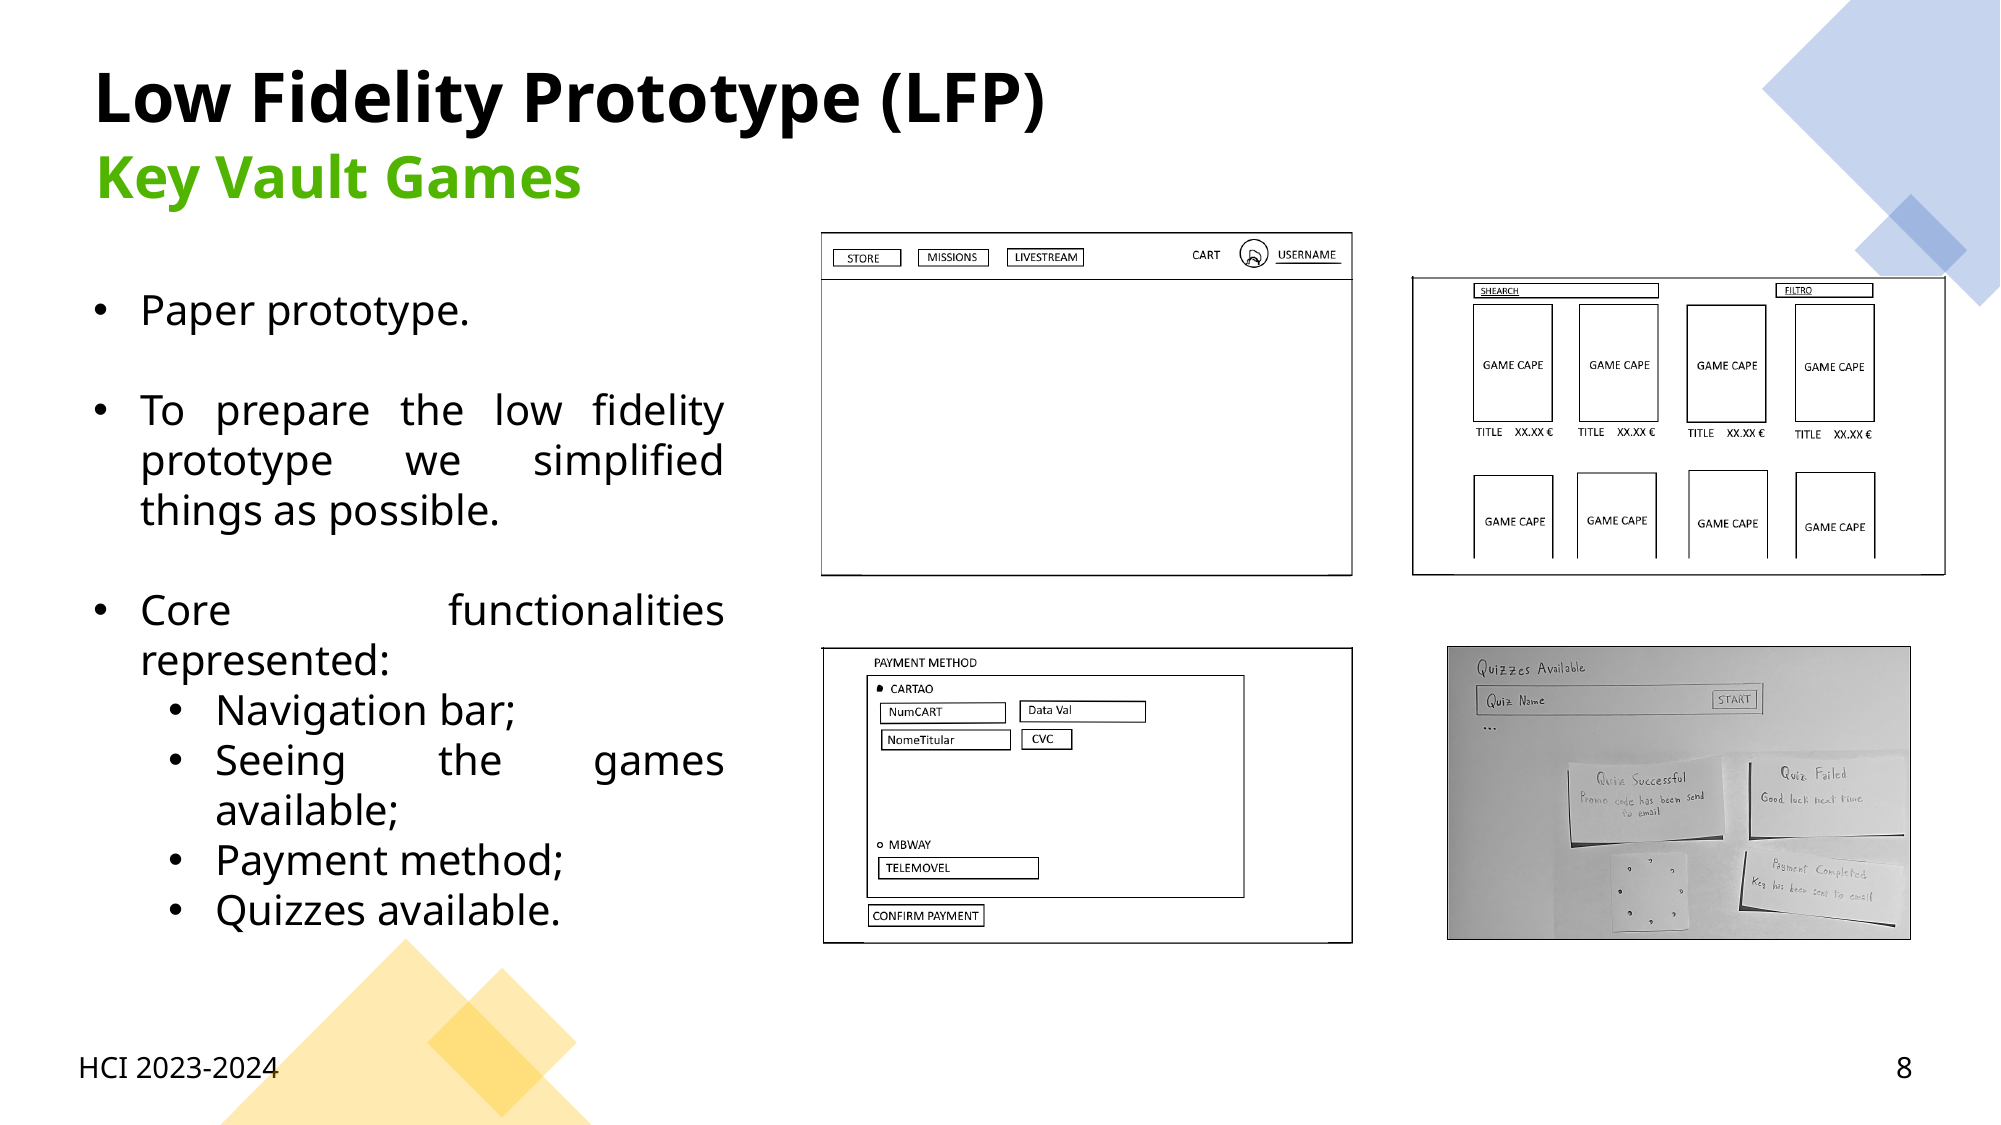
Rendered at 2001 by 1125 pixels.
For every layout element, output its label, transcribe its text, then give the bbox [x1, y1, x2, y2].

picture [1411, 276, 1946, 577]
text_box Low Fidelity Prototype (LFP) [78, 54, 1798, 146]
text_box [1798, 0, 2000, 291]
text_box Key Vault Games [95, 140, 1798, 211]
text_box [425, 992, 579, 1119]
text_box [218, 992, 593, 1125]
picture [1448, 647, 1910, 939]
text_box 8 [1807, 1041, 1928, 1093]
picture [821, 230, 1353, 577]
picture [821, 647, 1353, 947]
text_box Paper prototype. To prepare the low fidelity prototype we simplified things as possible. Core functionalities represented: Navigation bar; Seeing the games available; Payment method; Quizzes available. [78, 276, 741, 992]
text_box HCI 2023-2024 [63, 1041, 301, 1093]
